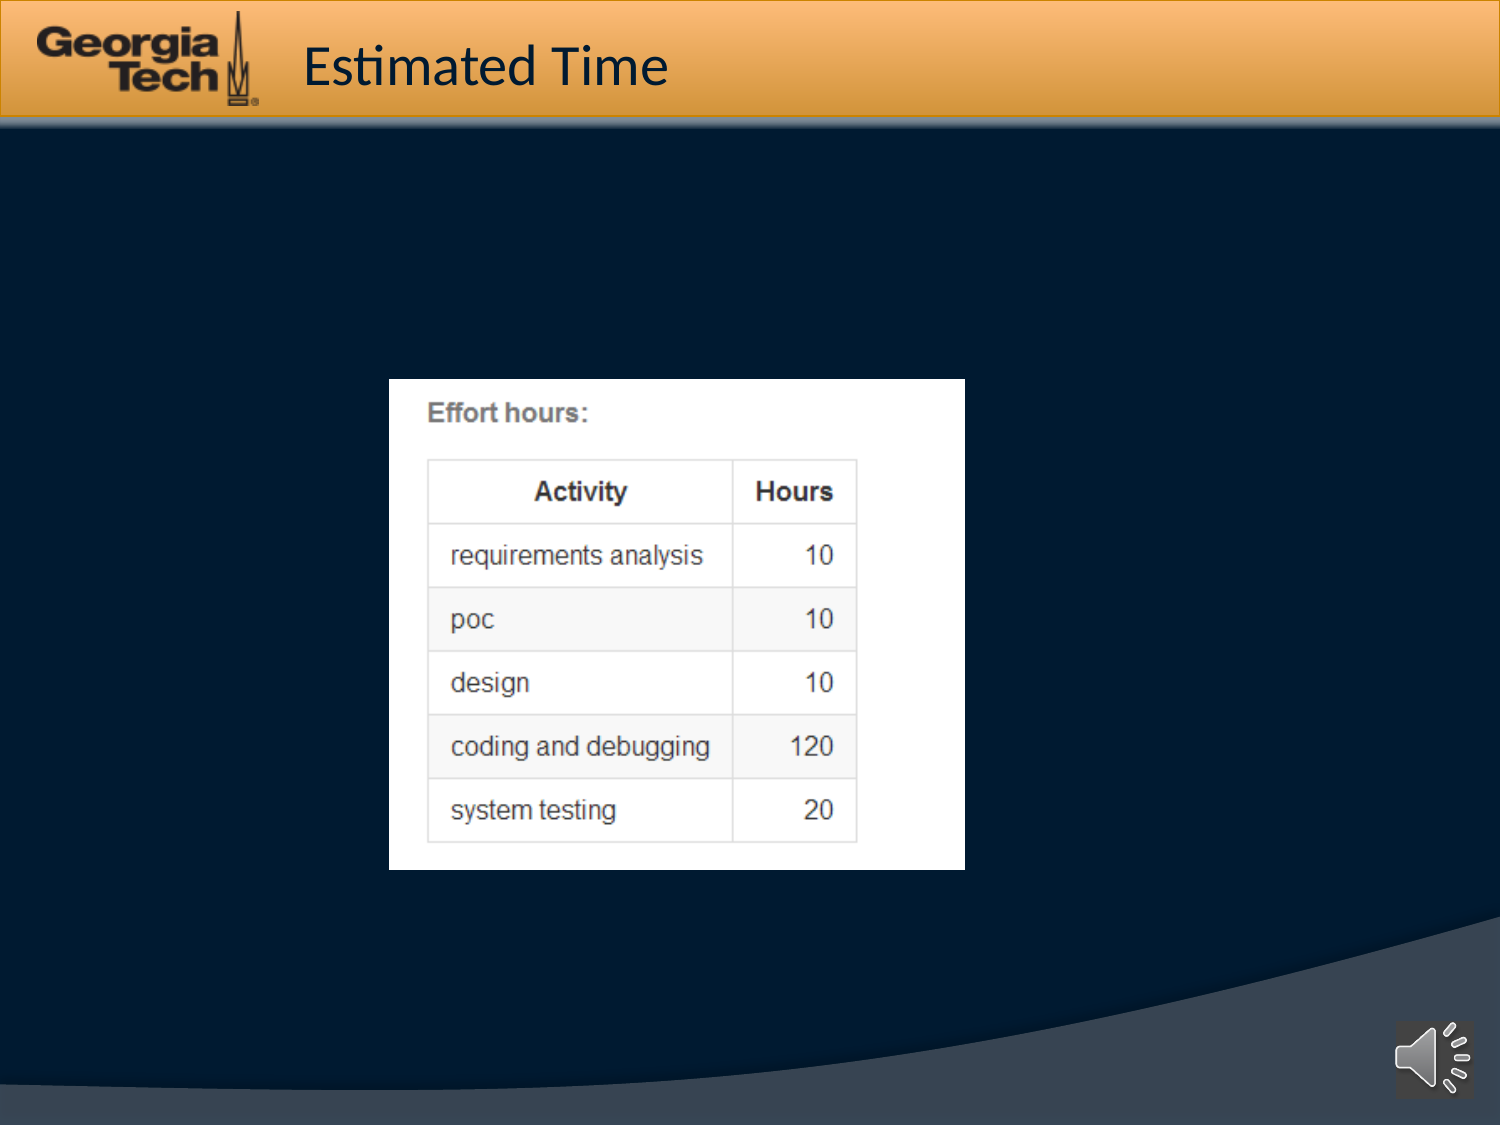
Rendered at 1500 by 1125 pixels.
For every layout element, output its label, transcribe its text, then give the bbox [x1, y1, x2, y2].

text_box Estimated Time [288, 19, 1320, 105]
picture [37, 11, 259, 106]
picture [1394, 1019, 1476, 1101]
picture [389, 378, 966, 870]
